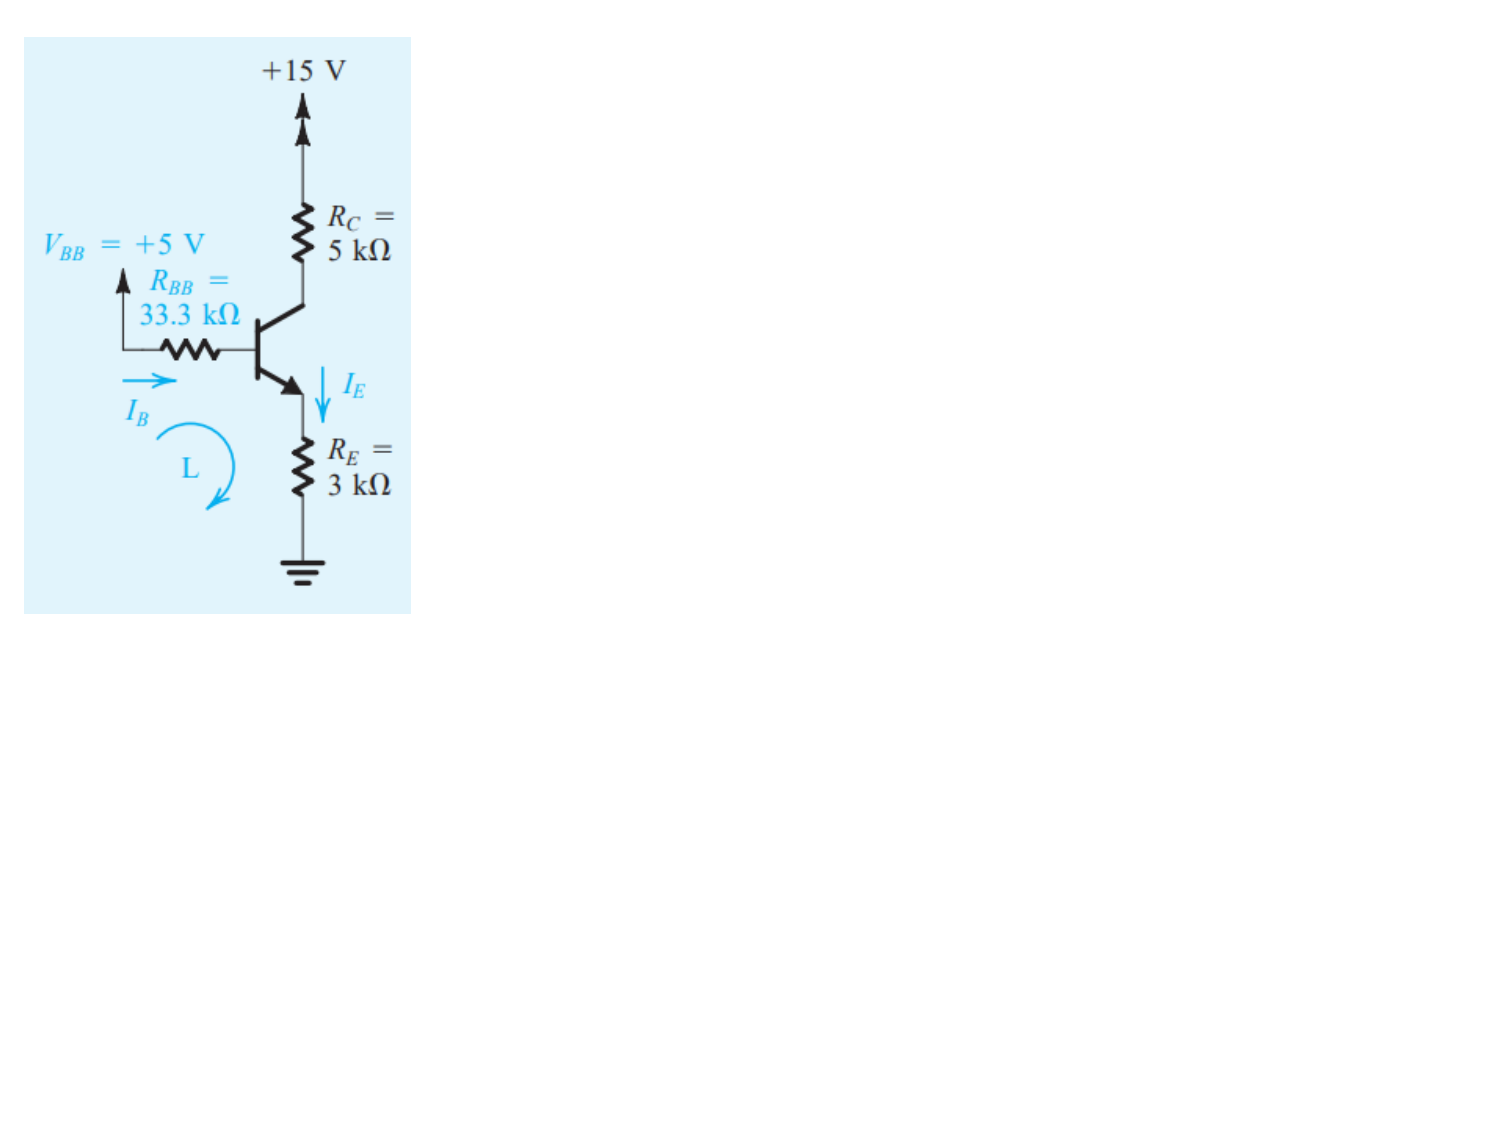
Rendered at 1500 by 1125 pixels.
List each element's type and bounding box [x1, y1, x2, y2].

picture [24, 37, 412, 615]
